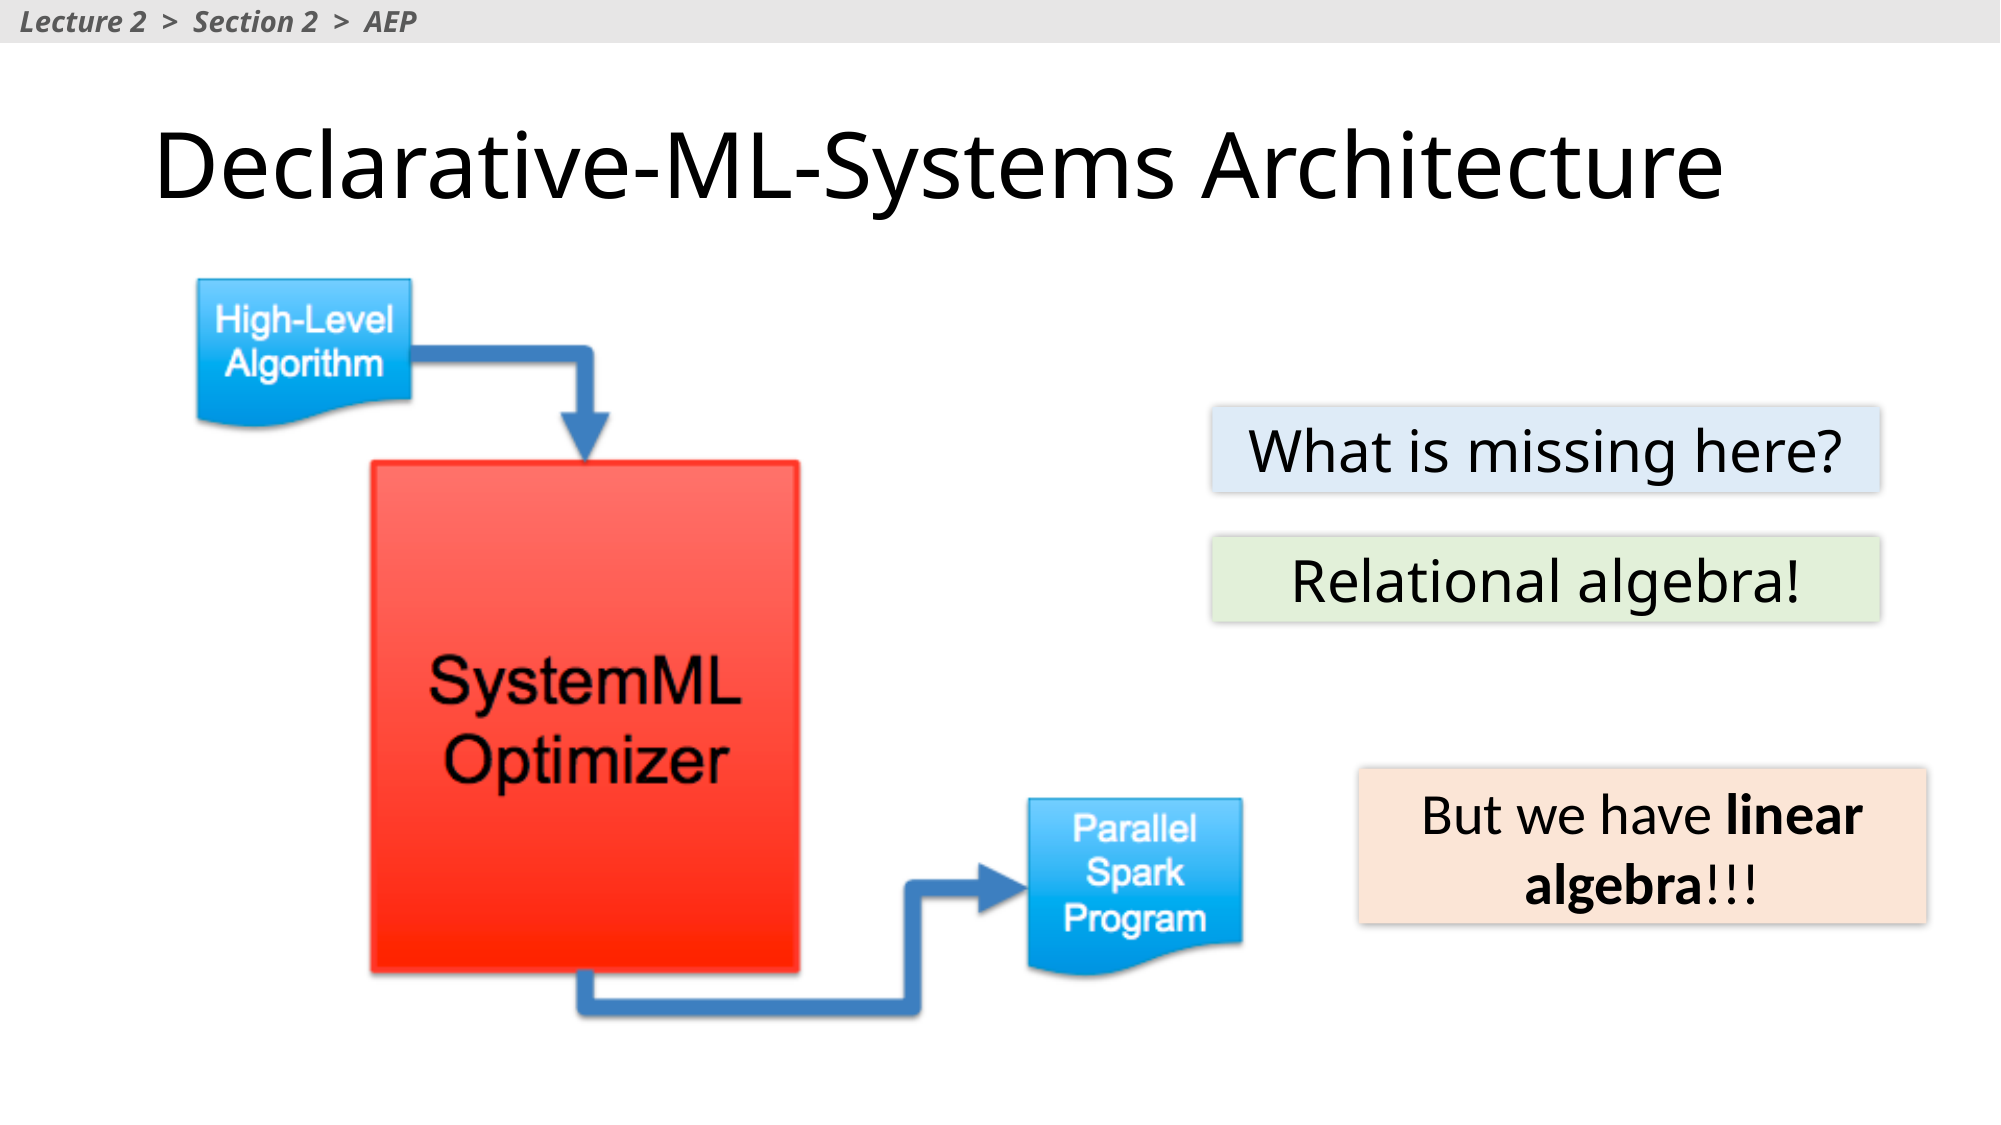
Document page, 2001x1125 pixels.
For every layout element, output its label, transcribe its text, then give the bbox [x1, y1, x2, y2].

picture [163, 258, 1298, 1055]
title Declarative-ML-Systems Architecture [137, 59, 1863, 278]
text_box Relational algebra! [1298, 536, 1880, 622]
text_box But we have linear algebra!!! [1358, 768, 1927, 924]
text_box What is missing here? [1298, 407, 1880, 492]
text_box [0, 0, 2000, 47]
